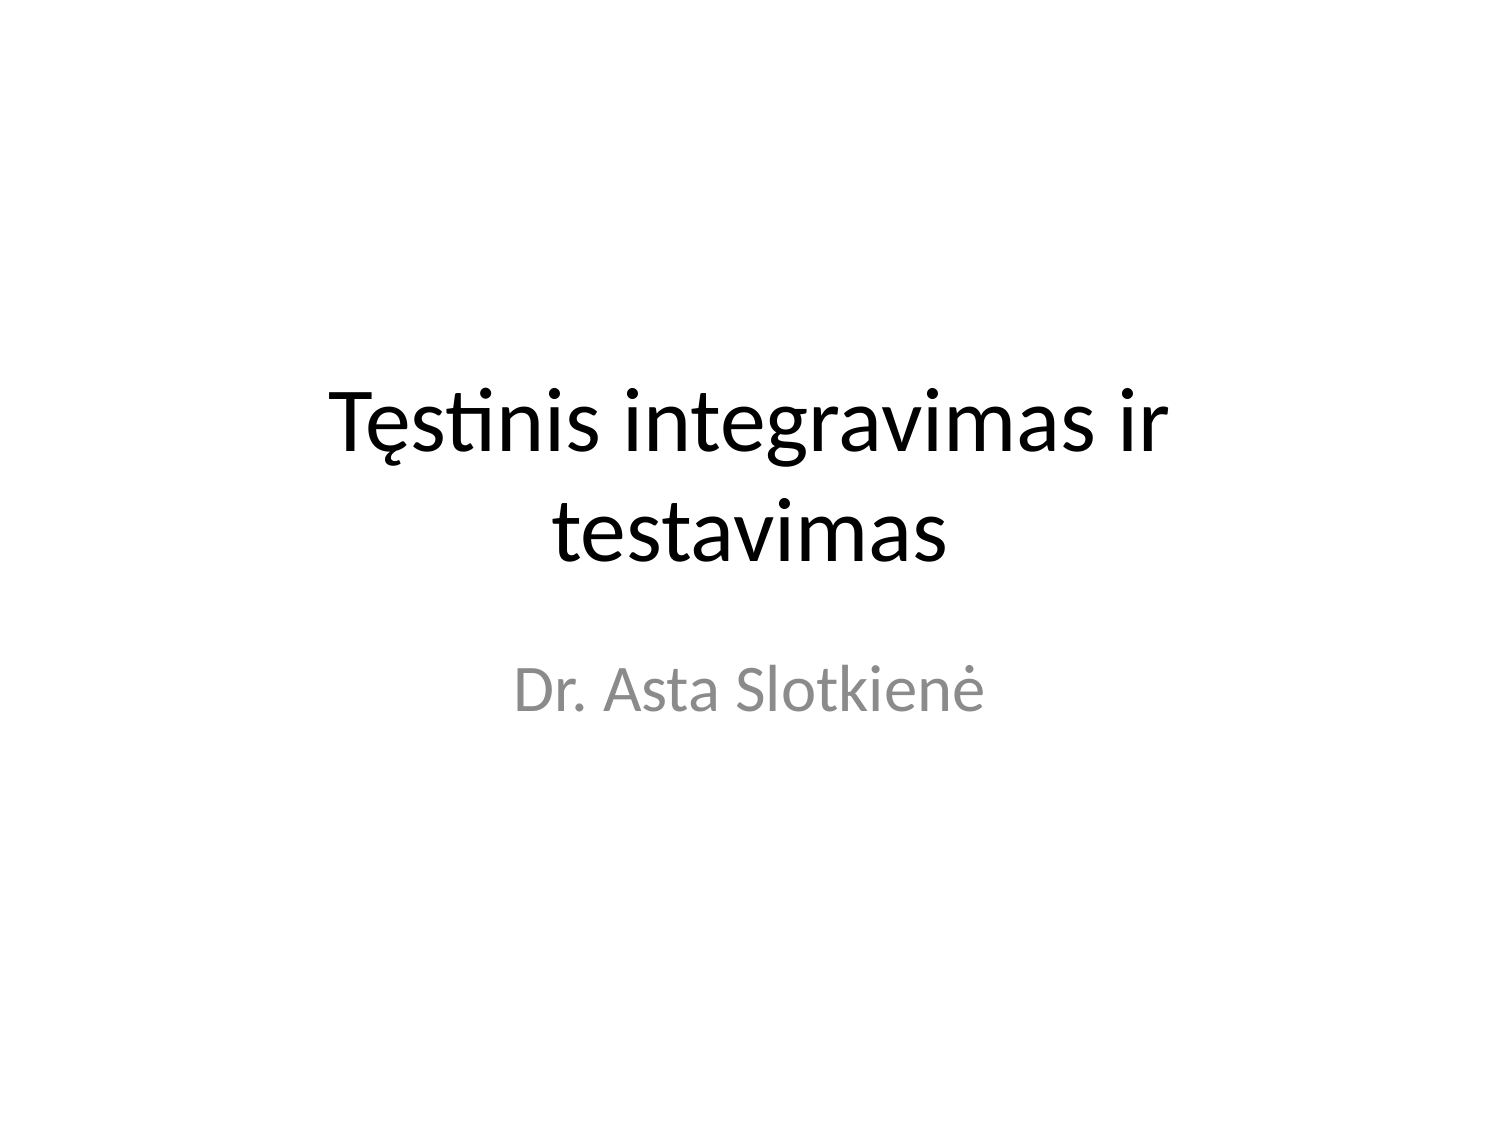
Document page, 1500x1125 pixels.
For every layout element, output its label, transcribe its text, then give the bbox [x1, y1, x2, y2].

subtitle Dr. Asta Slotkienė [225, 637, 1275, 925]
title Tęstinis integravimas ir testavimas [112, 349, 1388, 591]
